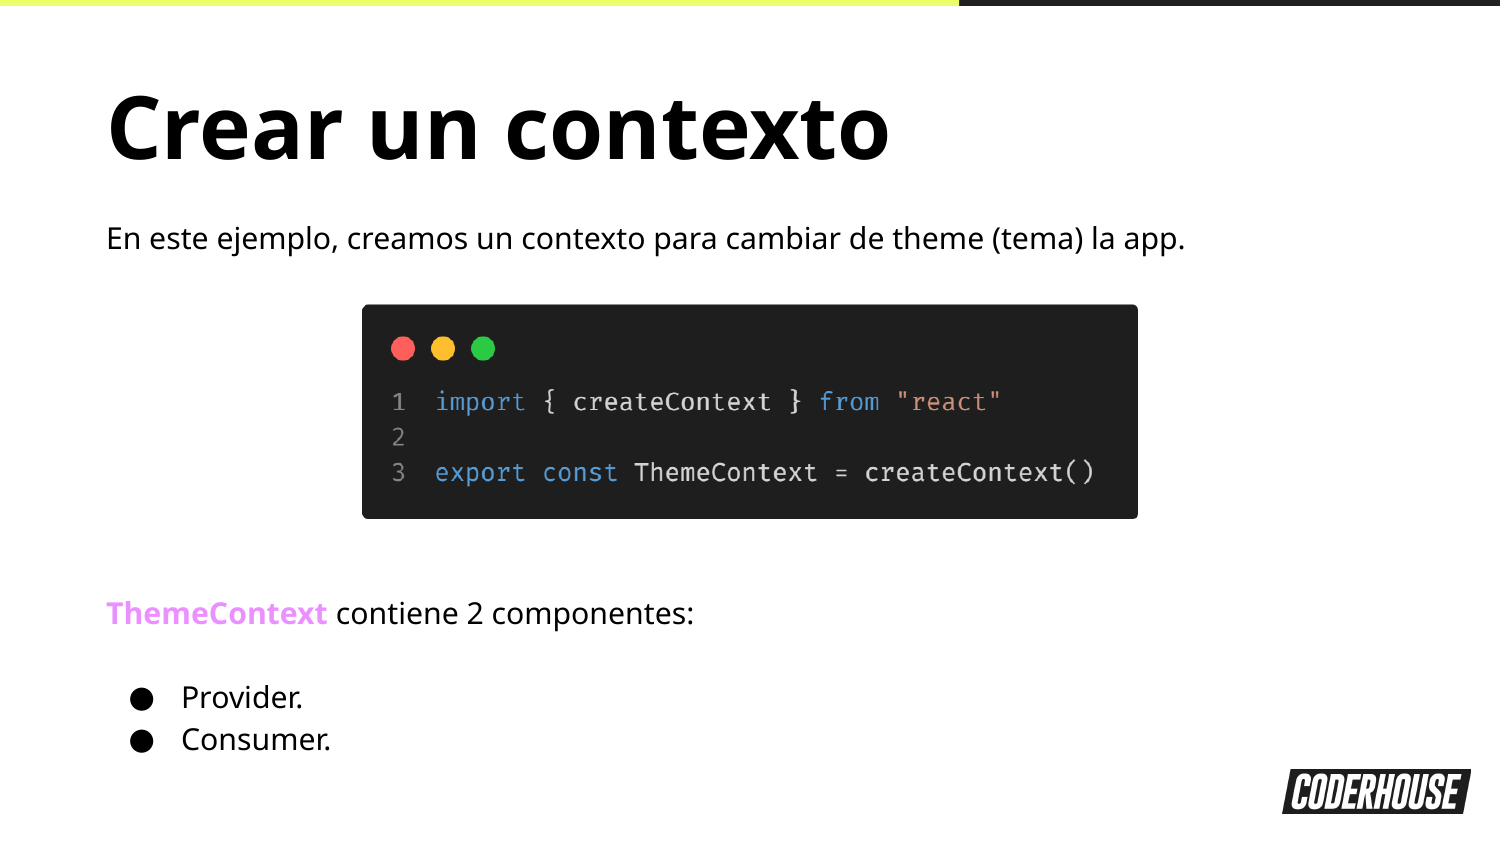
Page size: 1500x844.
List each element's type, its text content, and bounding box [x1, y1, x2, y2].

picture [1281, 769, 1471, 814]
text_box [0, 0, 1500, 7]
picture [345, 287, 1155, 535]
text_box ThemeContext contiene 2 componentes: Provider. Consumer. [91, 574, 1399, 772]
text_box Crear un contexto [91, 68, 1427, 194]
text_box En este ejemplo, creamos un contexto para cambiar de theme (tema) la app. [91, 199, 1399, 272]
